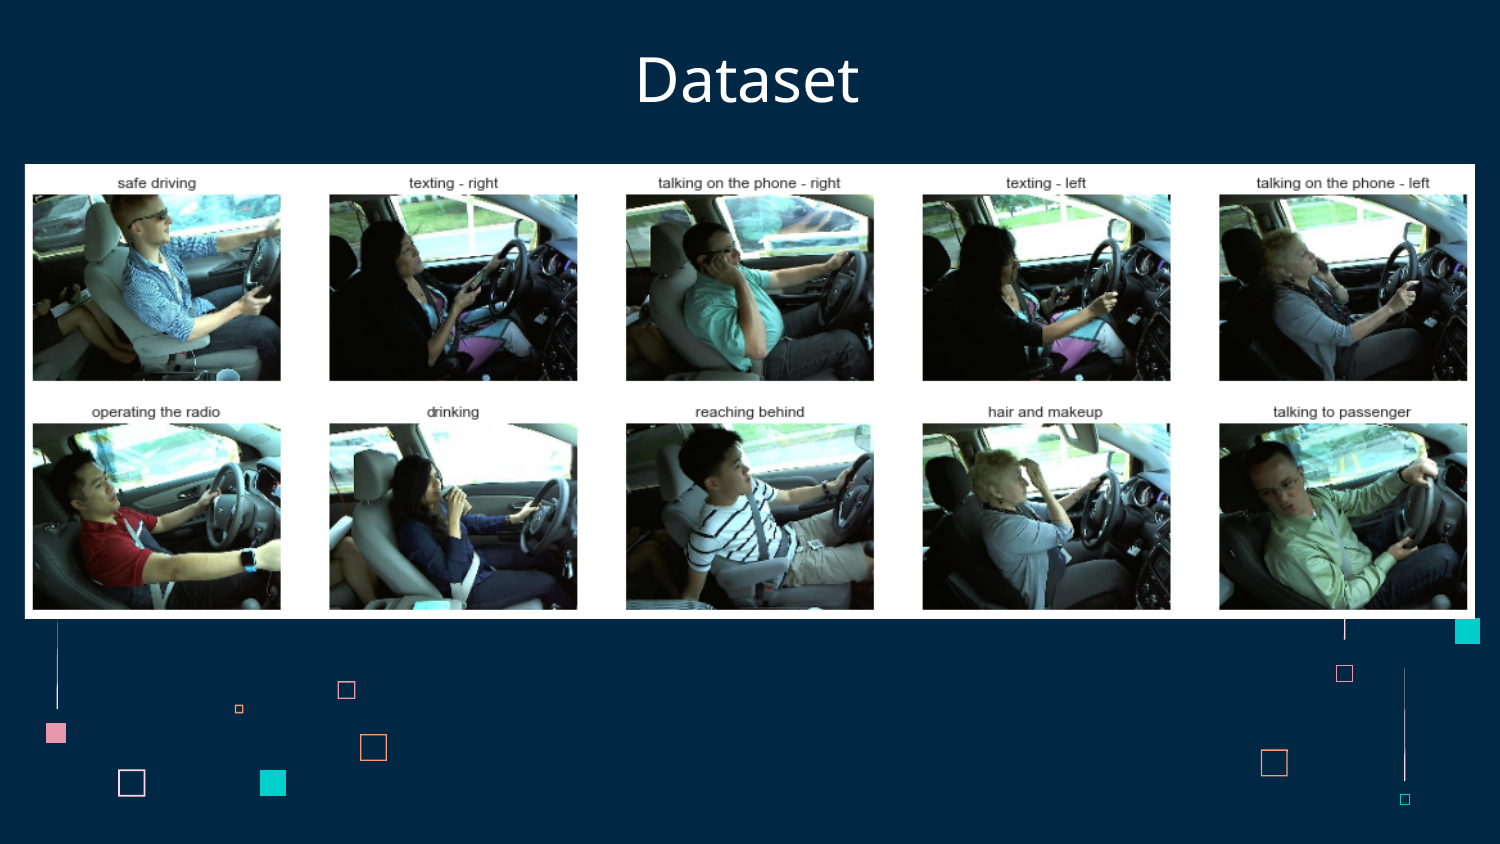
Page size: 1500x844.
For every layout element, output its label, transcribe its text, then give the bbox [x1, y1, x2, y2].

picture [24, 164, 1476, 619]
title Dataset [101, 35, 1394, 130]
